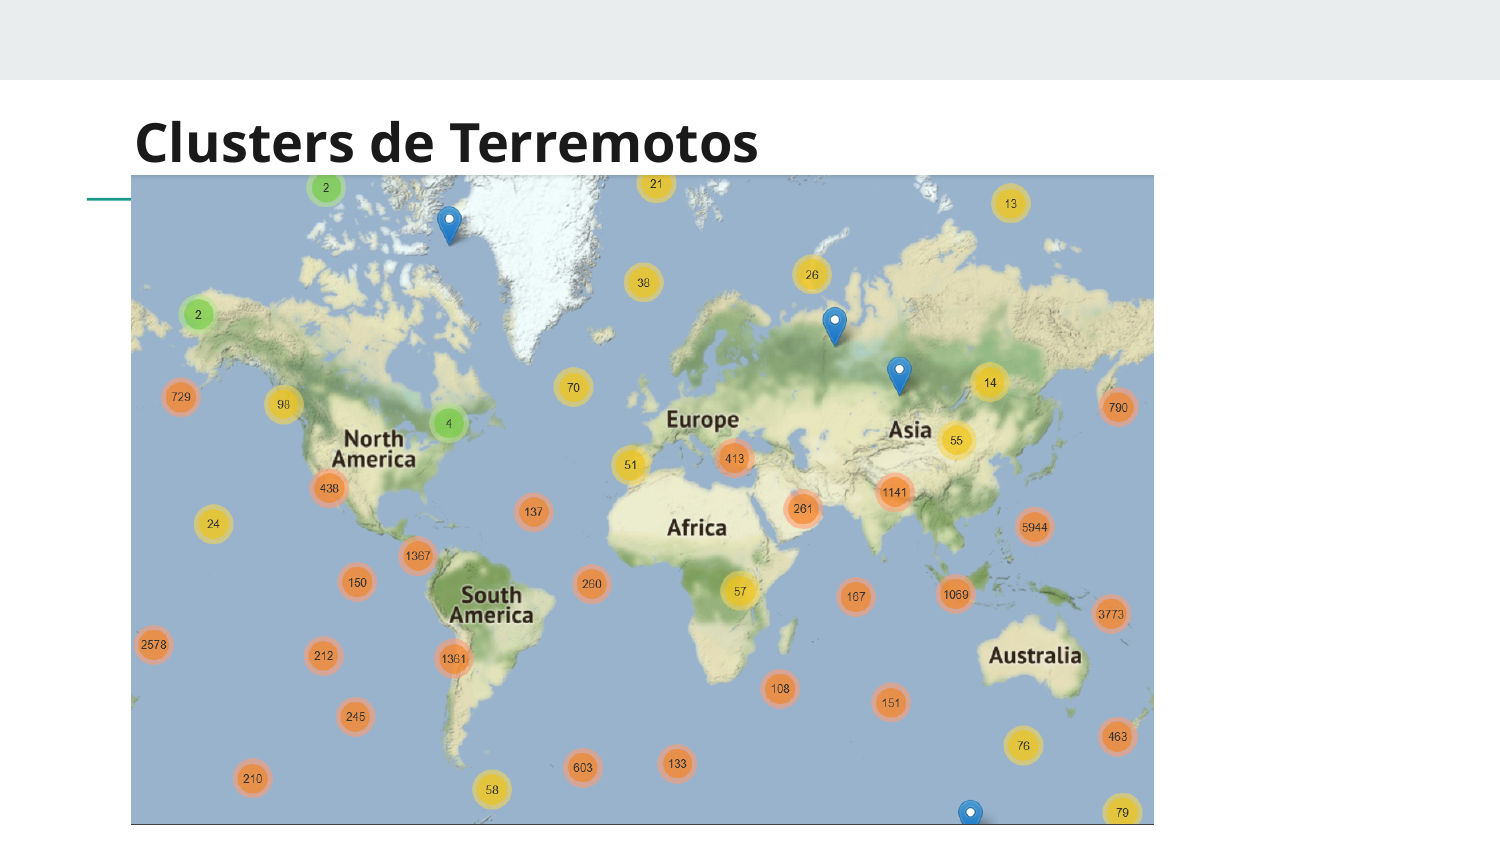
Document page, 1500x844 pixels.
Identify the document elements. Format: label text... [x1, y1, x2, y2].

picture [131, 175, 1154, 825]
title Clusters de Terremotos [119, 93, 1381, 181]
